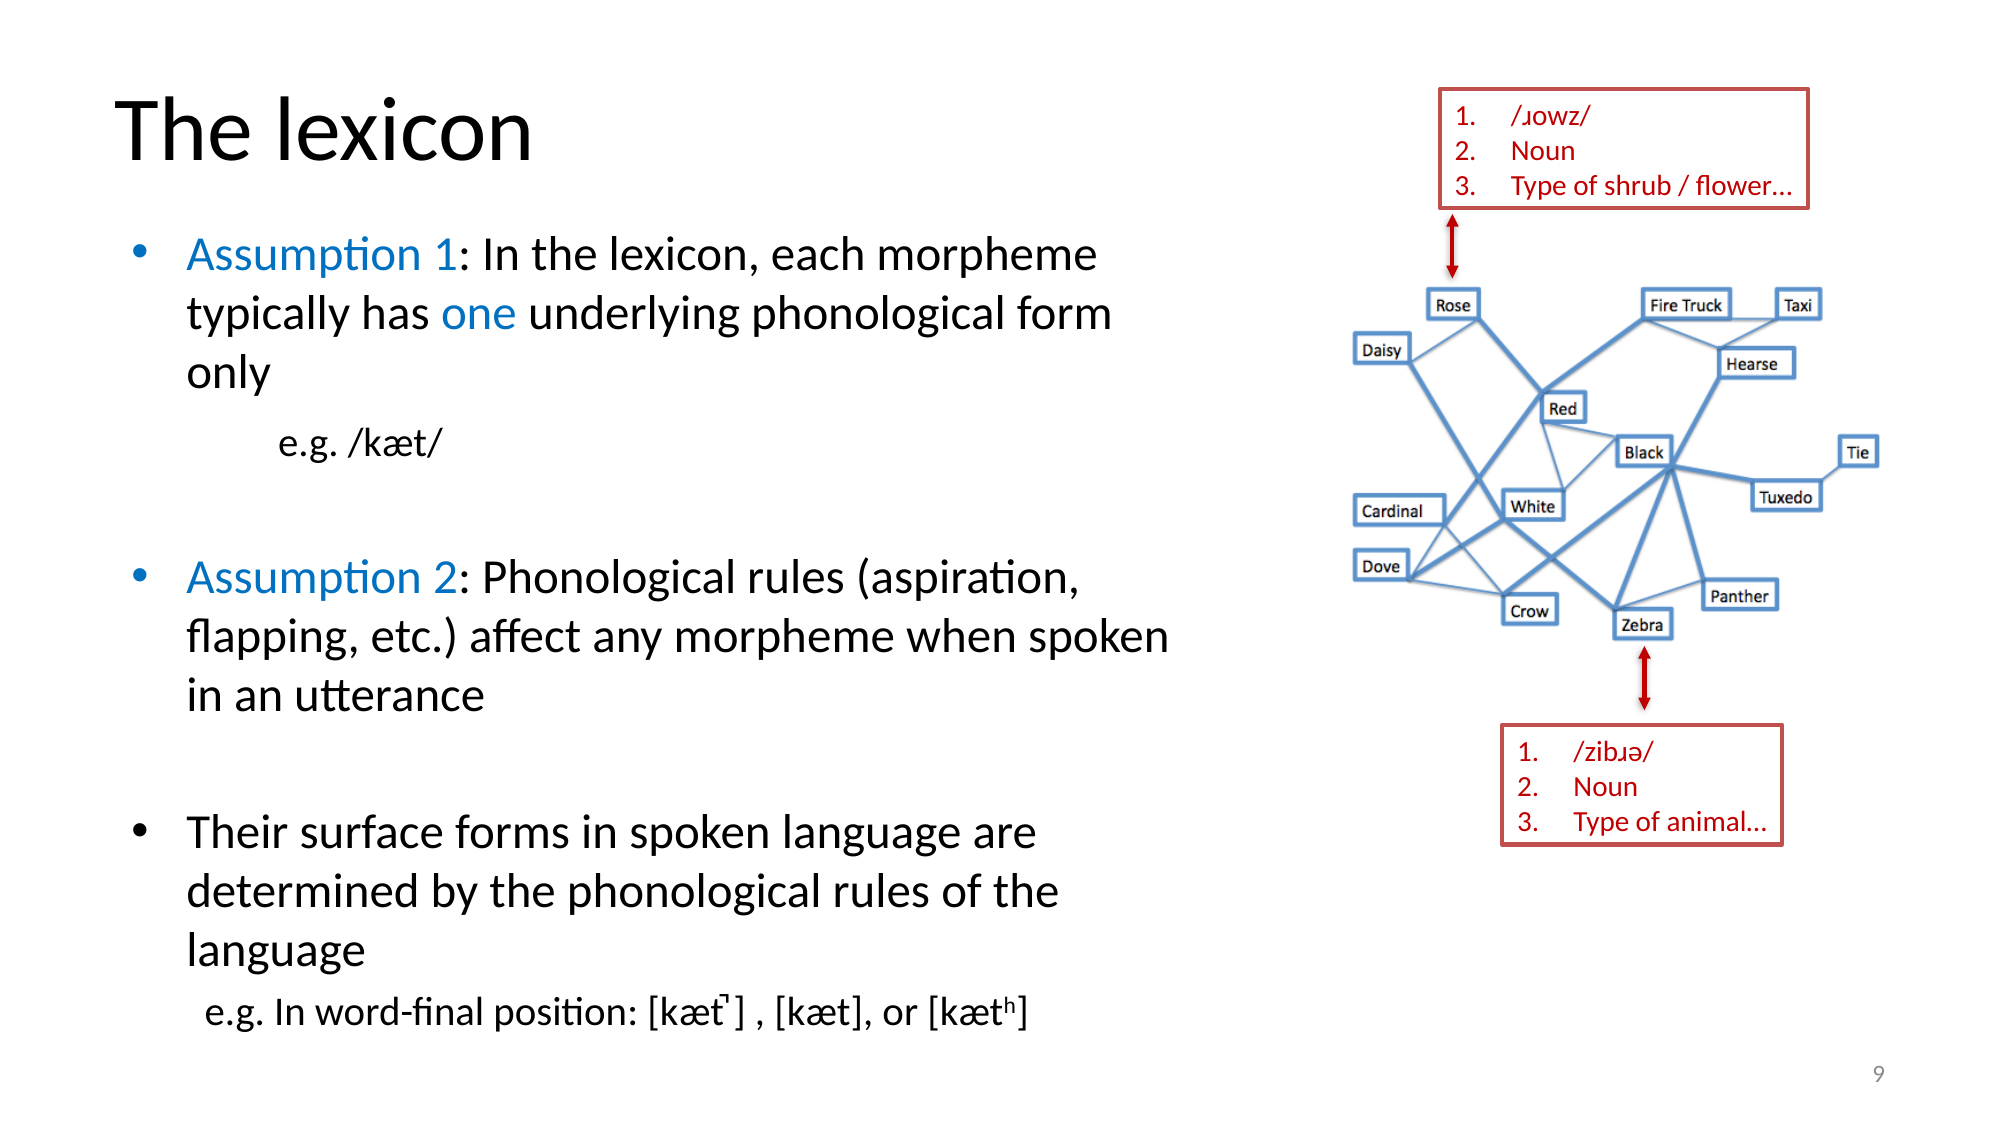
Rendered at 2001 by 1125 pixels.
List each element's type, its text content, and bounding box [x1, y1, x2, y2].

text_box /zibɹə/ Noun Type of animal… [1500, 723, 1784, 847]
picture [1344, 269, 1884, 670]
title The lexicon [99, 45, 1900, 204]
text_box /ɹowz/ Noun Type of shrub / flower… [1438, 87, 1810, 210]
list Assumption 1: In the lexicon, each morpheme typically has one underlying phonological form only e.g. /kæt/ Assumption 2: Phonological rules (aspiration, flapping, etc.) affect any morpheme when spoken in an utterance Their surface forms in spoken language are determined by the phonological rules of the language e.g. In word-final position: [kæt̚ ] , [kæt], or [kæth] [116, 214, 1214, 1080]
slide_number 9 [1433, 1042, 1900, 1103]
